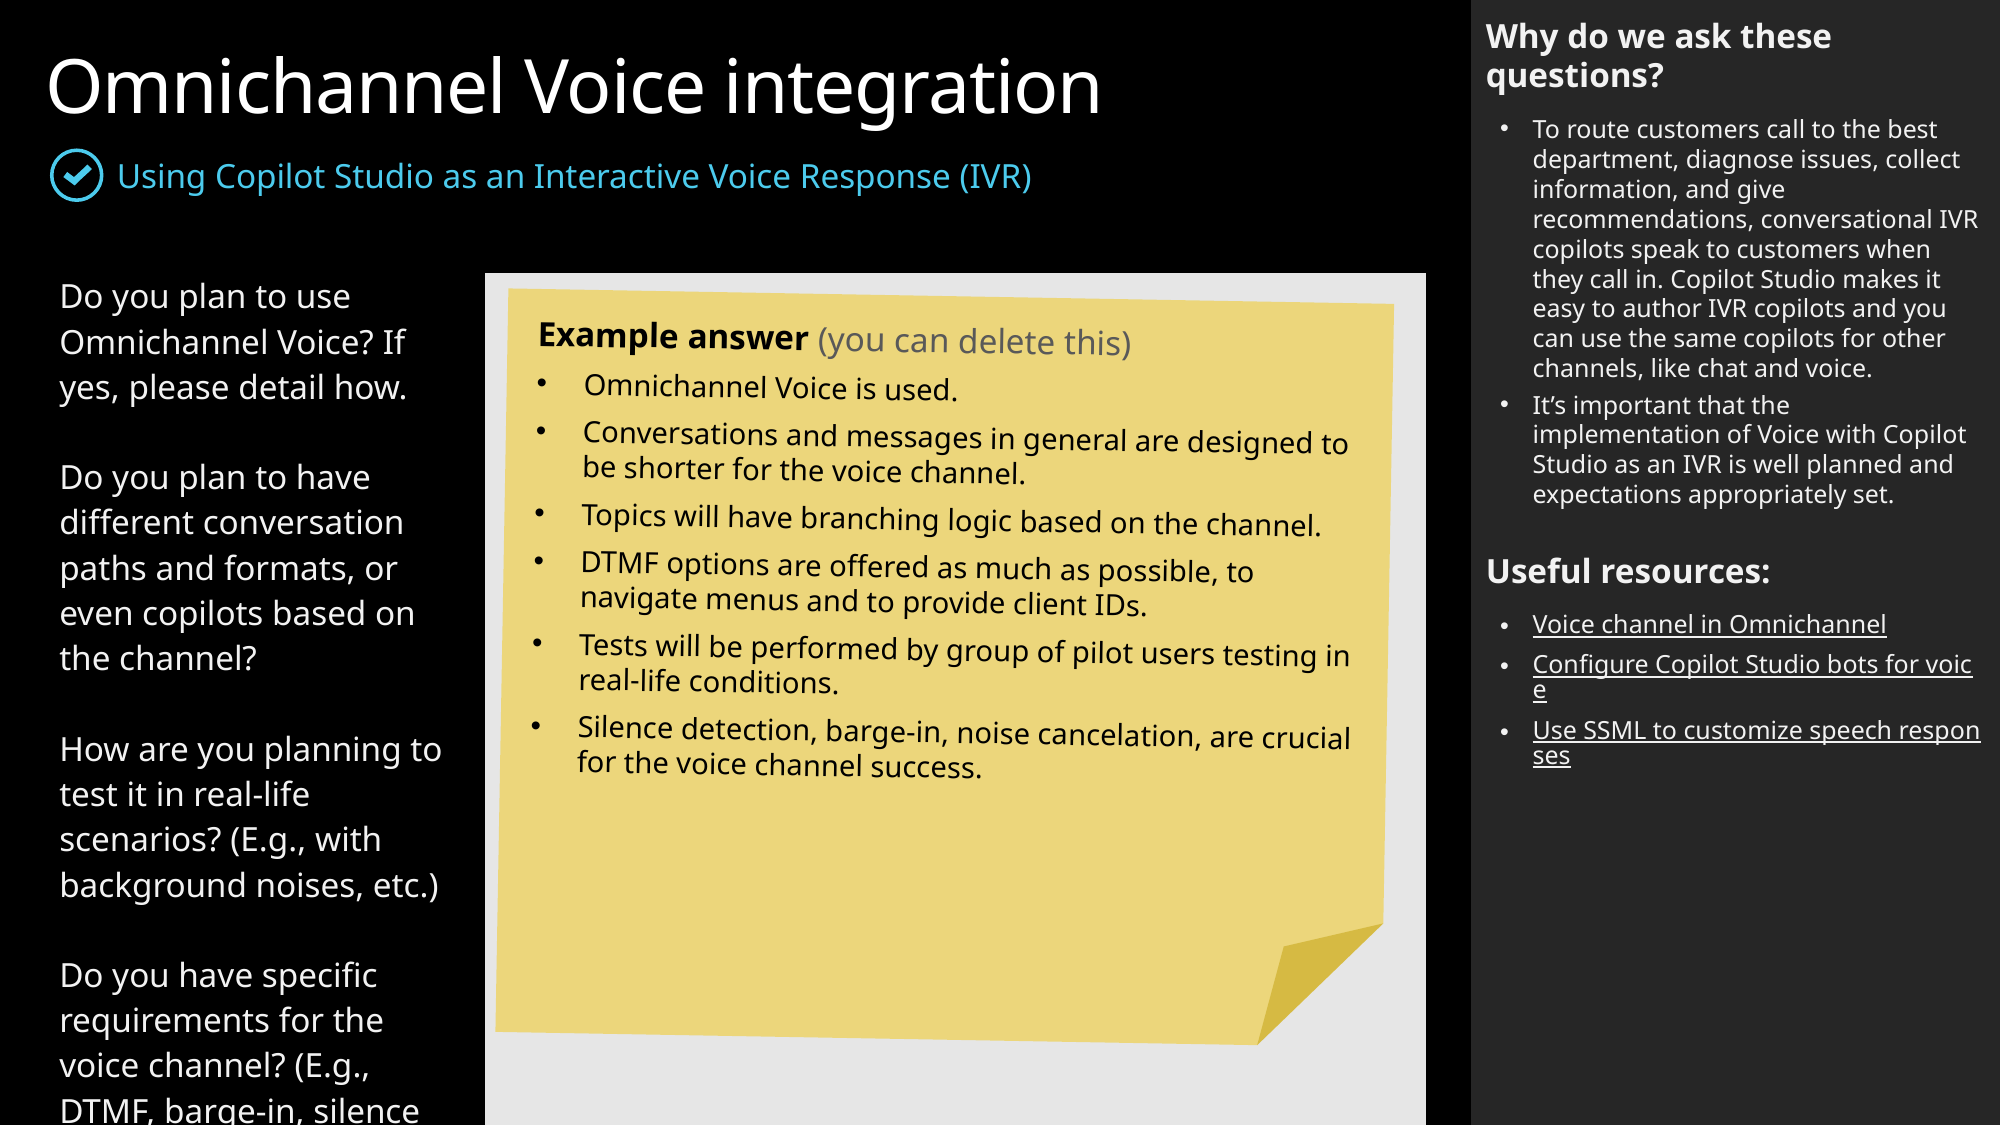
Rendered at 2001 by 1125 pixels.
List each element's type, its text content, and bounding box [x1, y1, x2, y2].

list Why do we ask these questions? To route customers call to the best department, diagnose issues, collect information, and give recommendations, conversational IVR copilots speak to customers when they call in. Copilot Studio makes it easy to author IVR copilots and you can use the same copilots for other channels, like chat and voice. It’s important that the implementation of Voice with Copilot Studio as an IVR is well planned and expectations appropriately set. Useful resources: Voice channel in Omnichannel Configure Copilot Studio bots for voice Use SSML to customize speech responses [1471, 0, 2000, 724]
table_header [485, 273, 1426, 1125]
text_box Example answer (you can delete this) Omnichannel Voice is used. Conversations and messages in general are designed to be shorter for the voice channel. Topics will have branching logic based on the channel. DTMF options are offered as much as possible, to navigate menus and to provide client IDs. Tests will be performed by group of pilot users testing in real-life conditions. Silence detection, barge-in, noise cancelation, are crucial for the voice channel success. [495, 288, 1395, 1046]
list Using Copilot Studio as an Interactive Voice Response (IVR) [116, 155, 1427, 196]
list Omnichannel Voice integration [45, 38, 1427, 130]
table_header Do you plan to use Omnichannel Voice? If yes, please detail how. Do you plan to have different conversation paths and formats, or even copilots based on the channel? How are you planning to test it in real-life scenarios? (E.g., with background noises, etc.) Do you have specific requirements for the voice channel? (E.g., DTMF, barge-in, silence detection…) [59, 273, 485, 1125]
